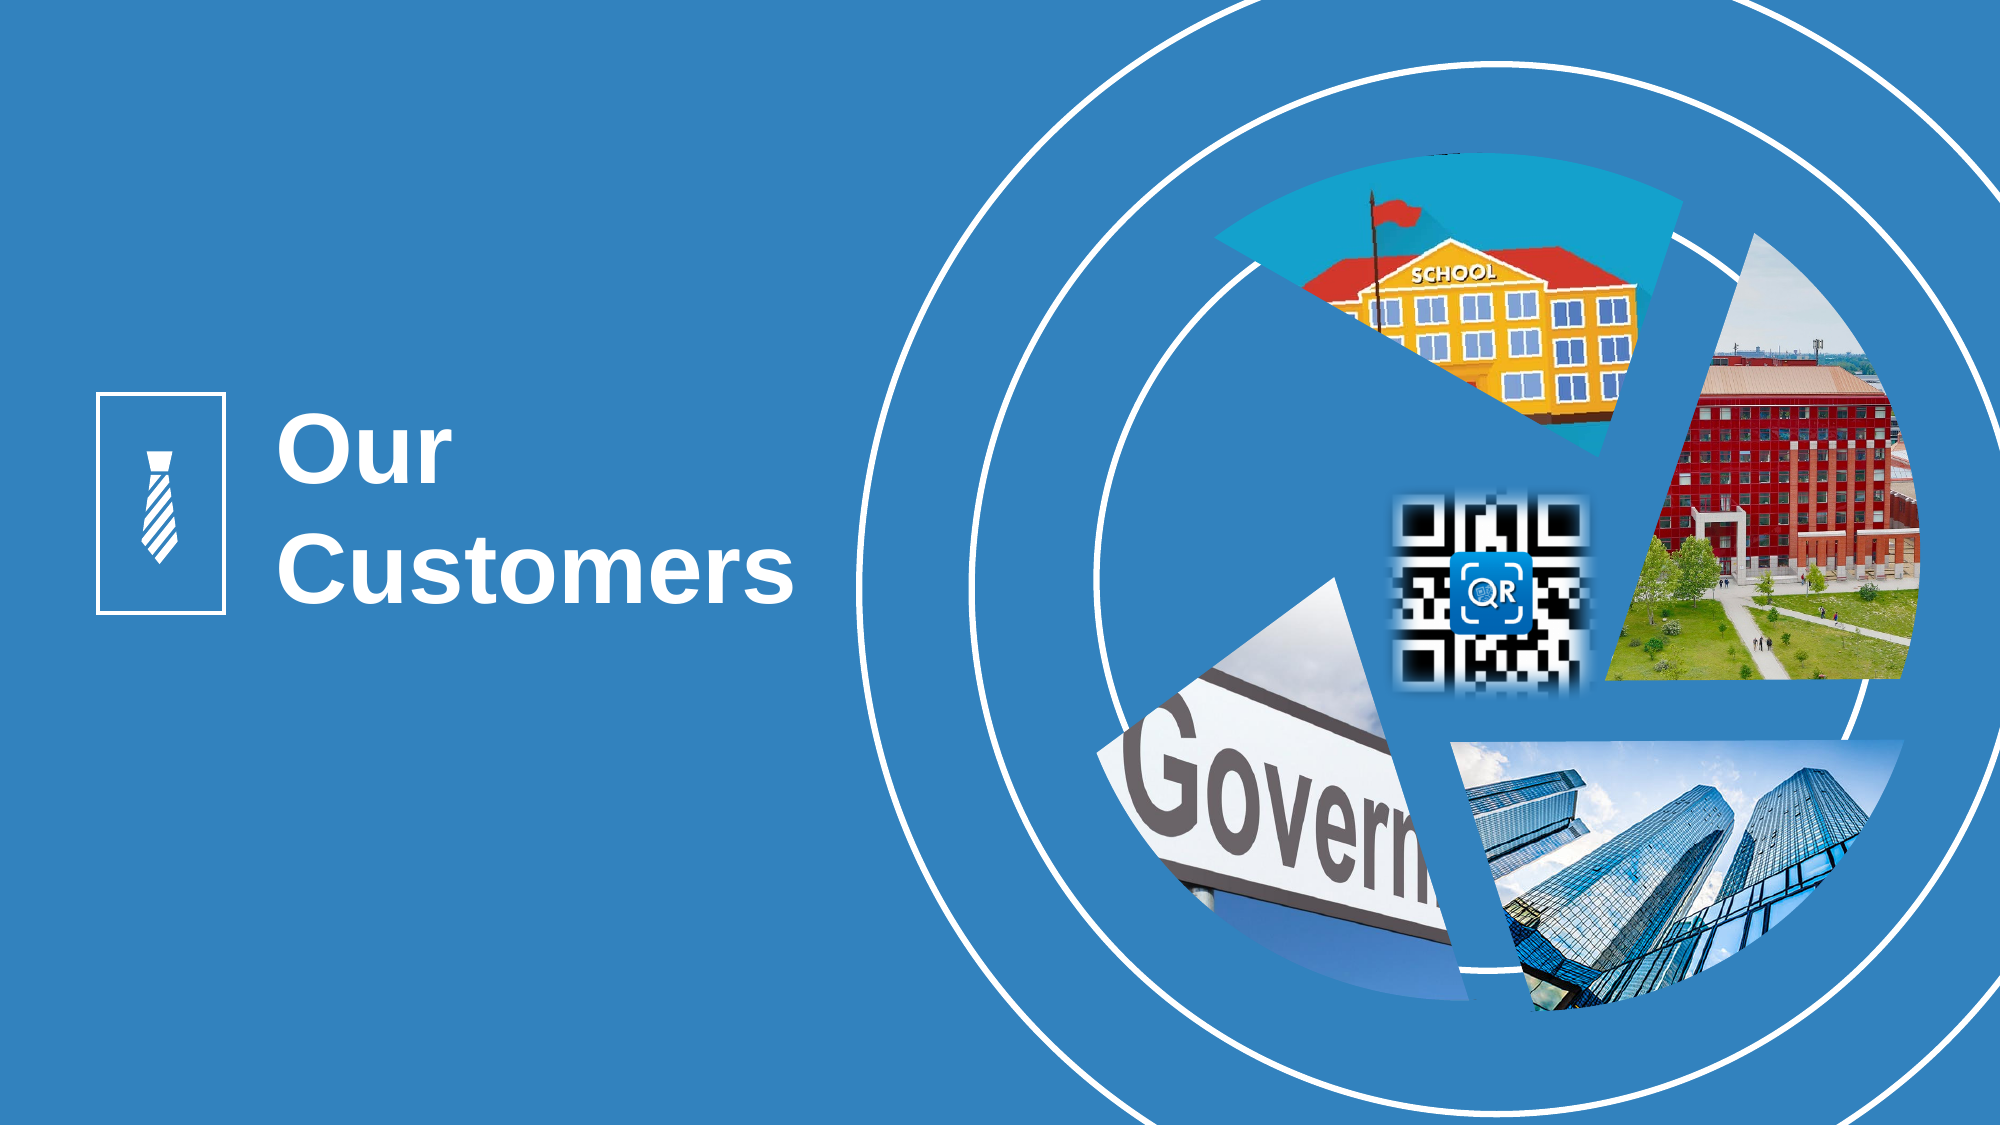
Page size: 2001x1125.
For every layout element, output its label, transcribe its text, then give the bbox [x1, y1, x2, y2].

text_box [970, 63, 2000, 931]
text_box Our Customers [260, 376, 847, 632]
text_box [1169, 1001, 1810, 1116]
picture [1215, 152, 1921, 681]
text_box [97, 393, 225, 614]
text_box [140, 450, 179, 566]
picture [1096, 482, 1905, 1012]
text_box [858, 0, 2000, 1125]
